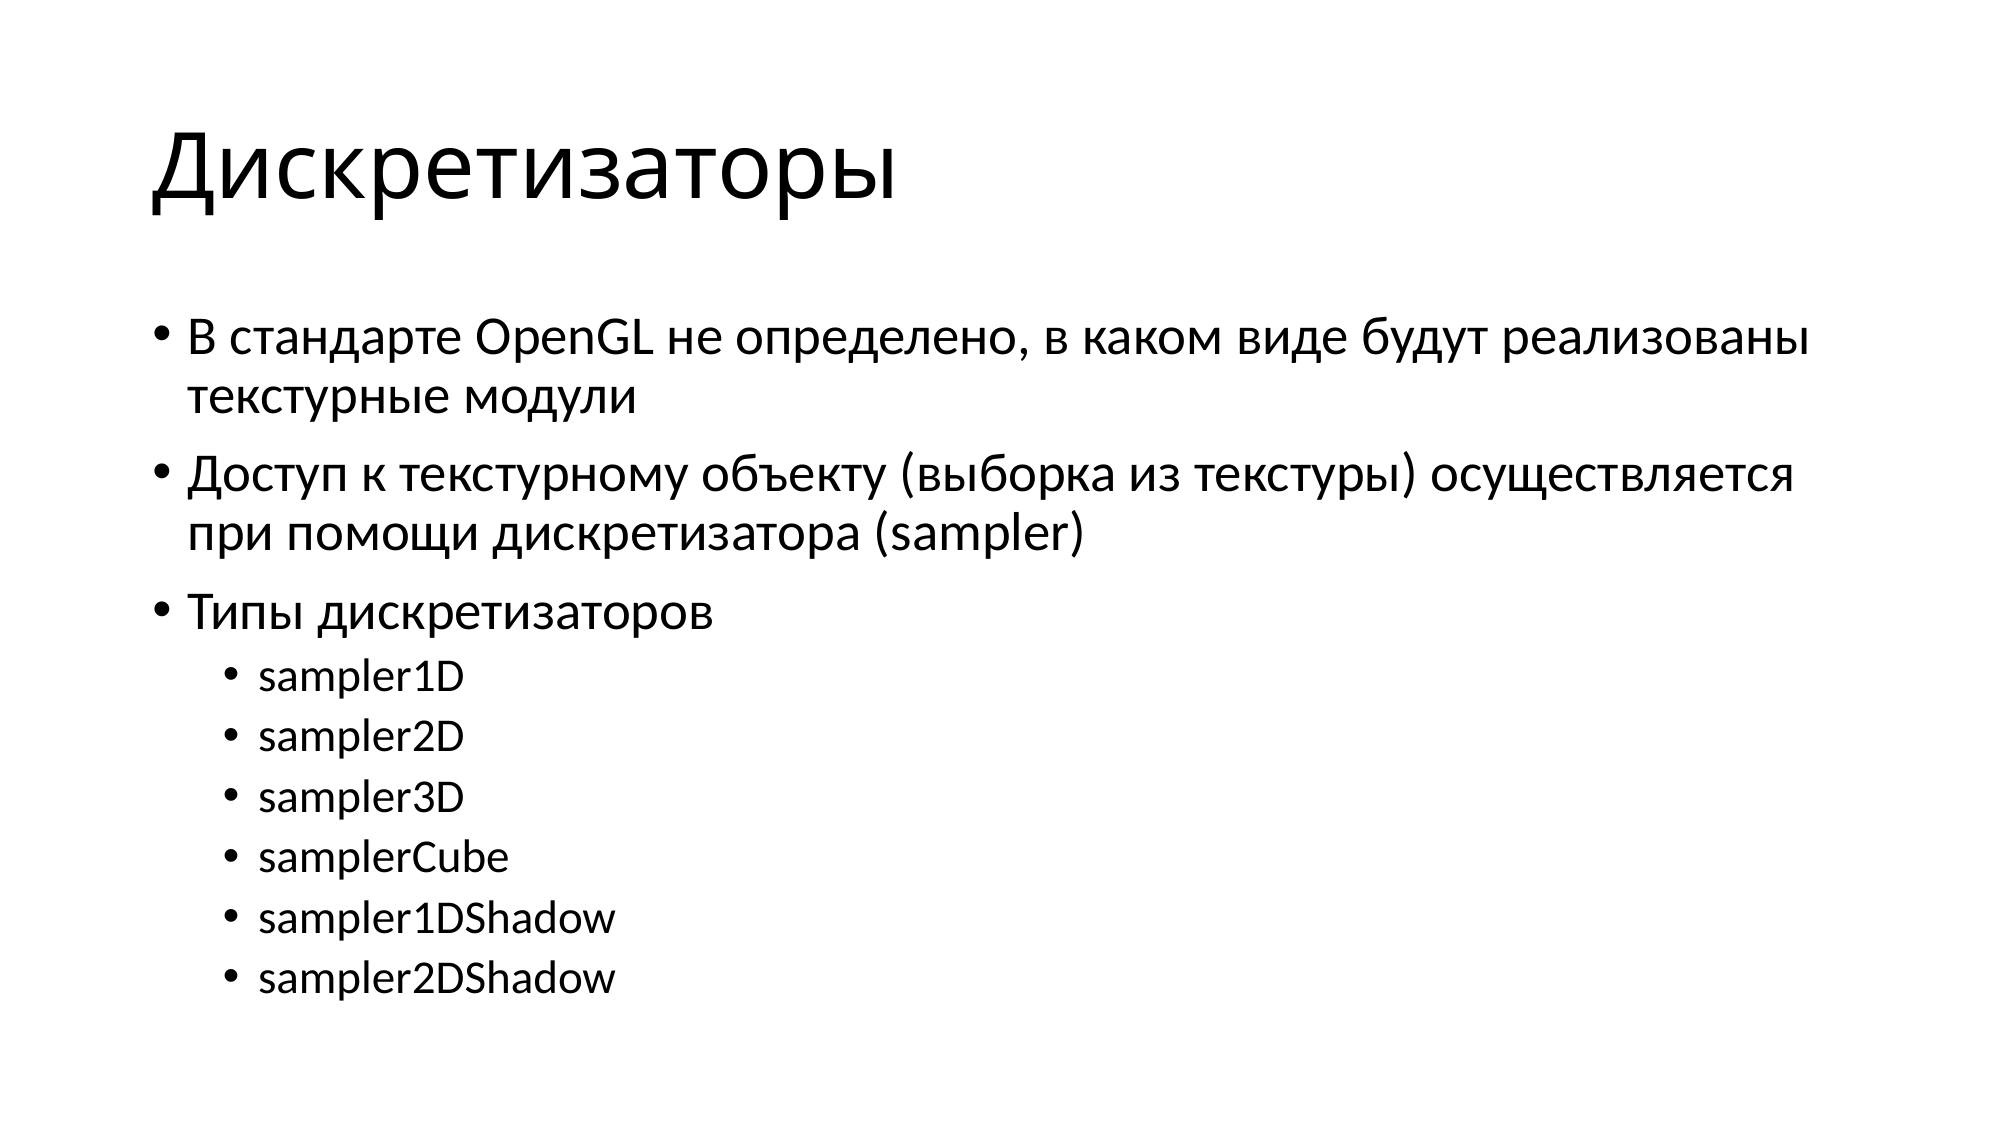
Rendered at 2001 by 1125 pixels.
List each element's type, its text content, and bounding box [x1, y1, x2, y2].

list В стандарте OpenGL не определено, в каком виде будут реализованы текстурные модули Доступ к текстурному объекту (выборка из текстуры) осуществляется при помощи дискретизатора (sampler) Типы дискретизаторов sampler1D sampler2D sampler3D samplerCube sampler1DShadow sampler2DShadow [137, 299, 1863, 1014]
title Дискретизаторы [137, 59, 1863, 278]
